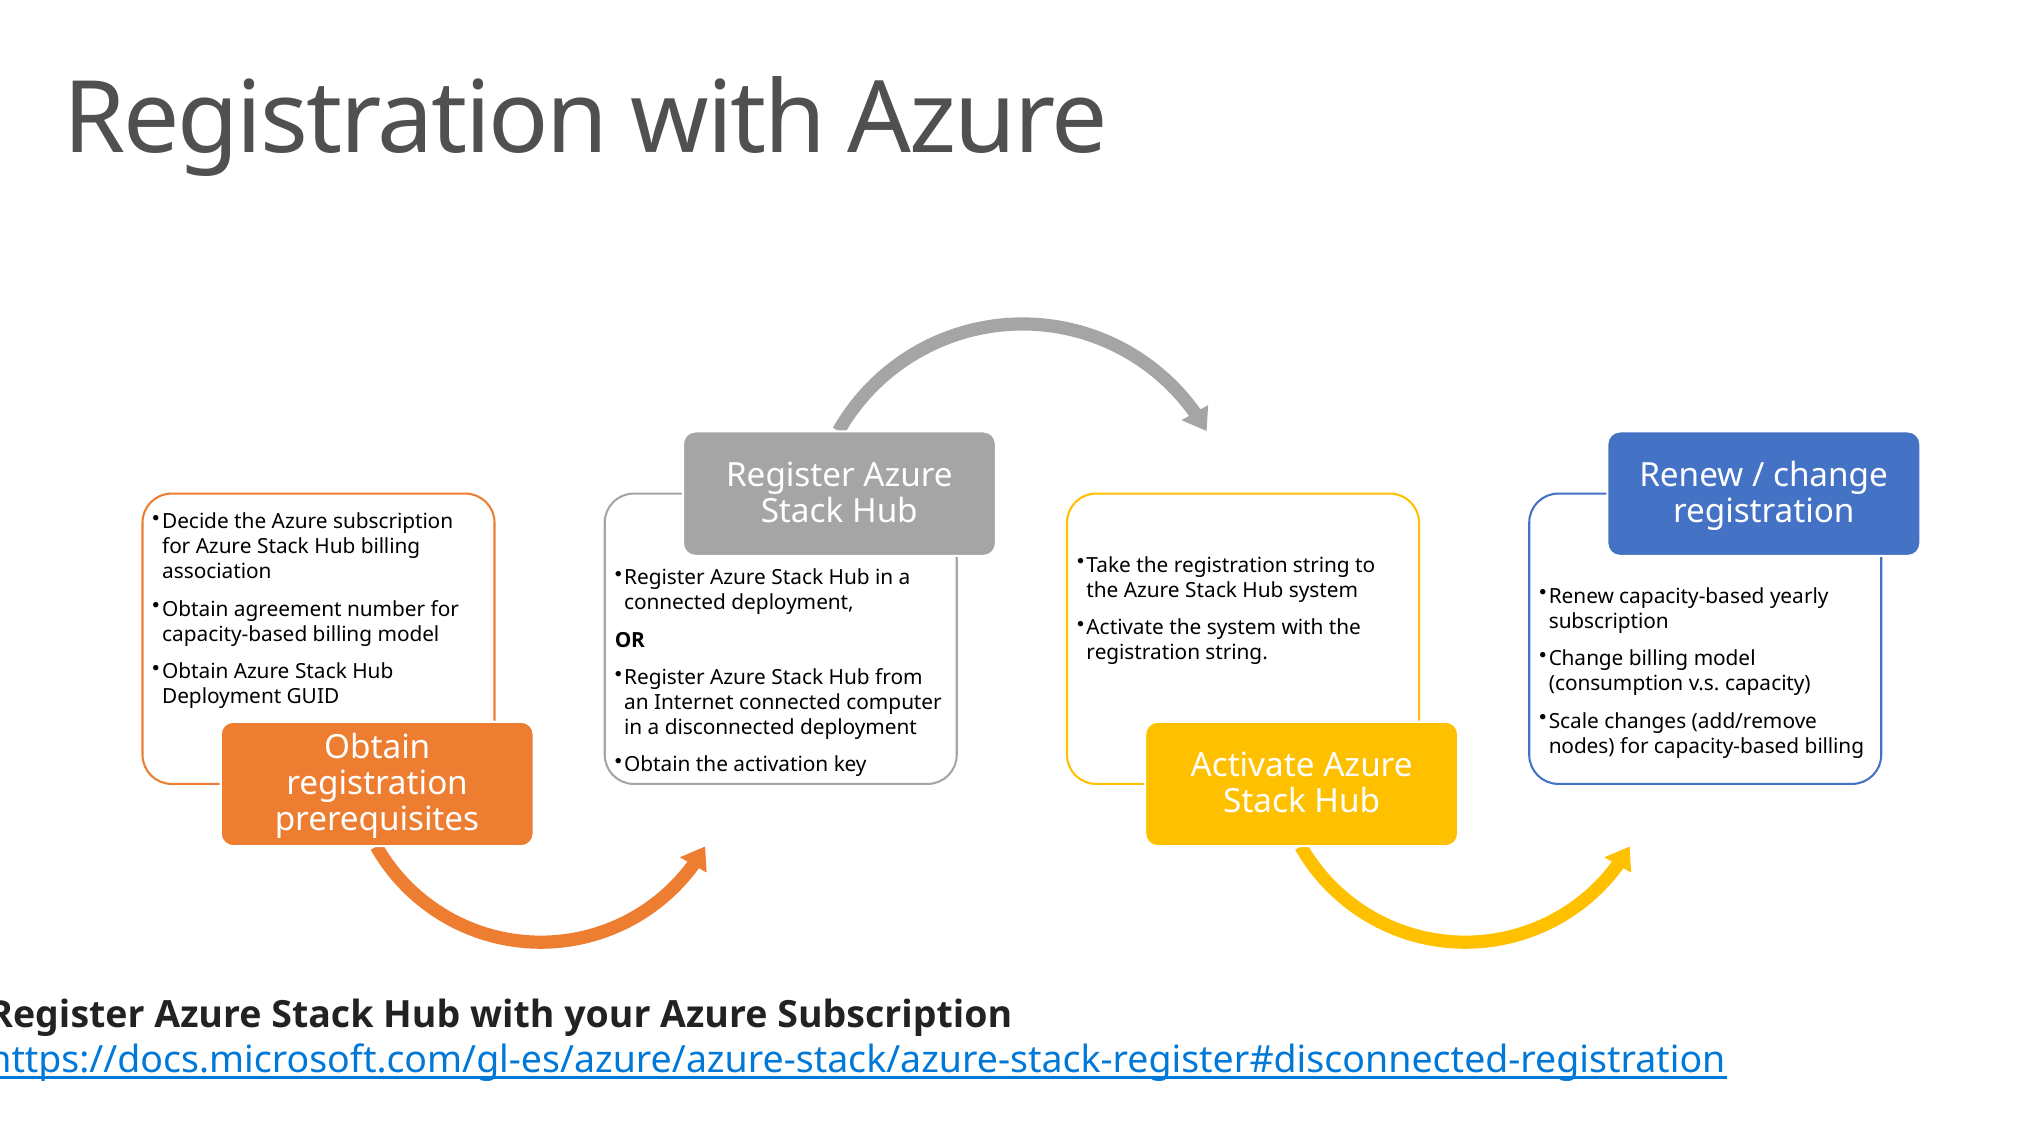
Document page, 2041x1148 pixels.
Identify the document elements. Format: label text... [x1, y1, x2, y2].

text_box Register Azure Stack Hub with your Azure Subscription https://docs.microsoft.com/gl-es/azure/azure-stack/azure-stack-register#disconnected-registration [0, 983, 1742, 1094]
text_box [142, 308, 1921, 958]
title Registration with Azure [39, 51, 1990, 203]
